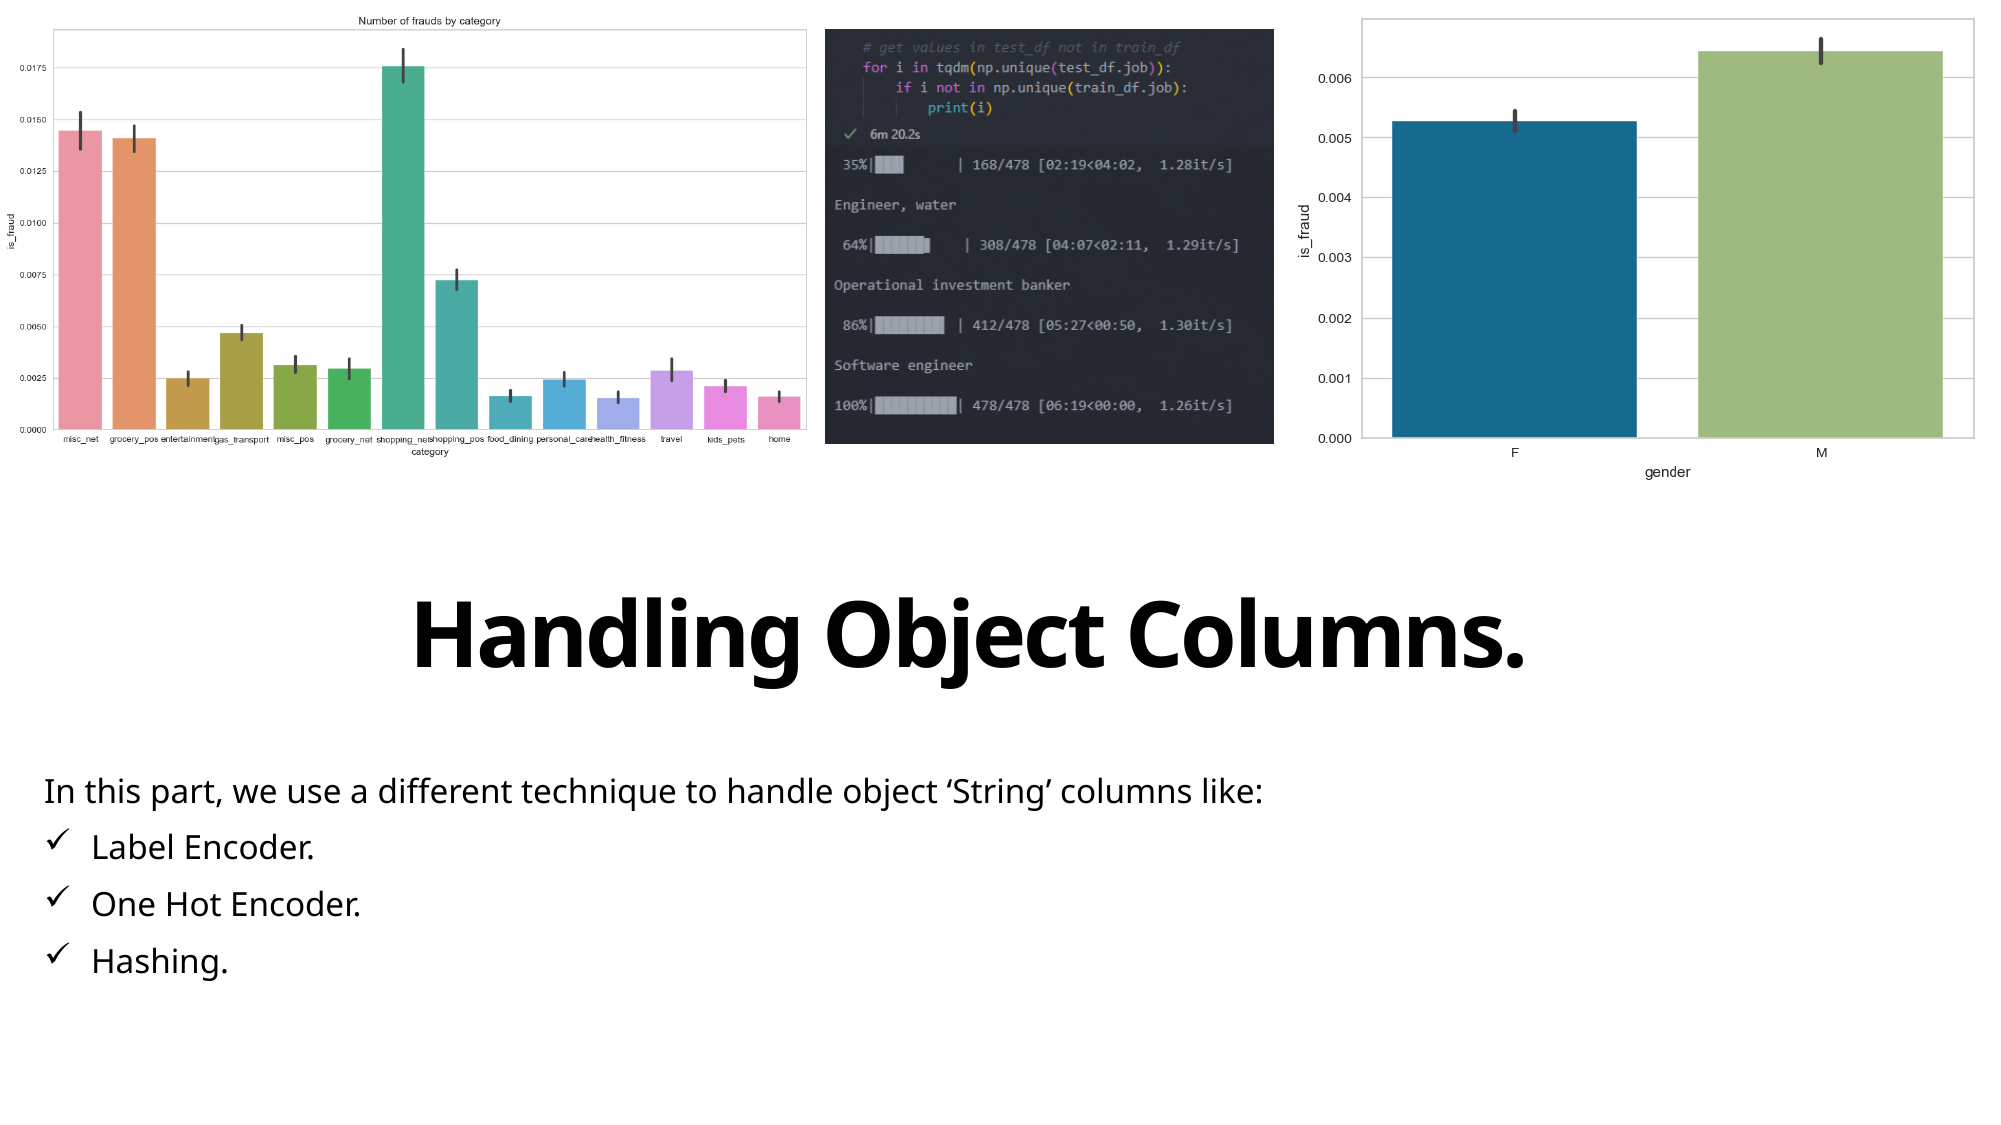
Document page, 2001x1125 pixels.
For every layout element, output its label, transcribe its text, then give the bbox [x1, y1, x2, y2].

list In this part, we use a different technique to handle object ‘String’ columns like: Label Encoder. One Hot Encoder. Hashing. [44, 738, 1960, 1034]
title Handling Object Columns. [120, 554, 1818, 695]
picture [825, 29, 1274, 444]
picture [1288, 10, 1983, 488]
picture [0, 10, 812, 463]
